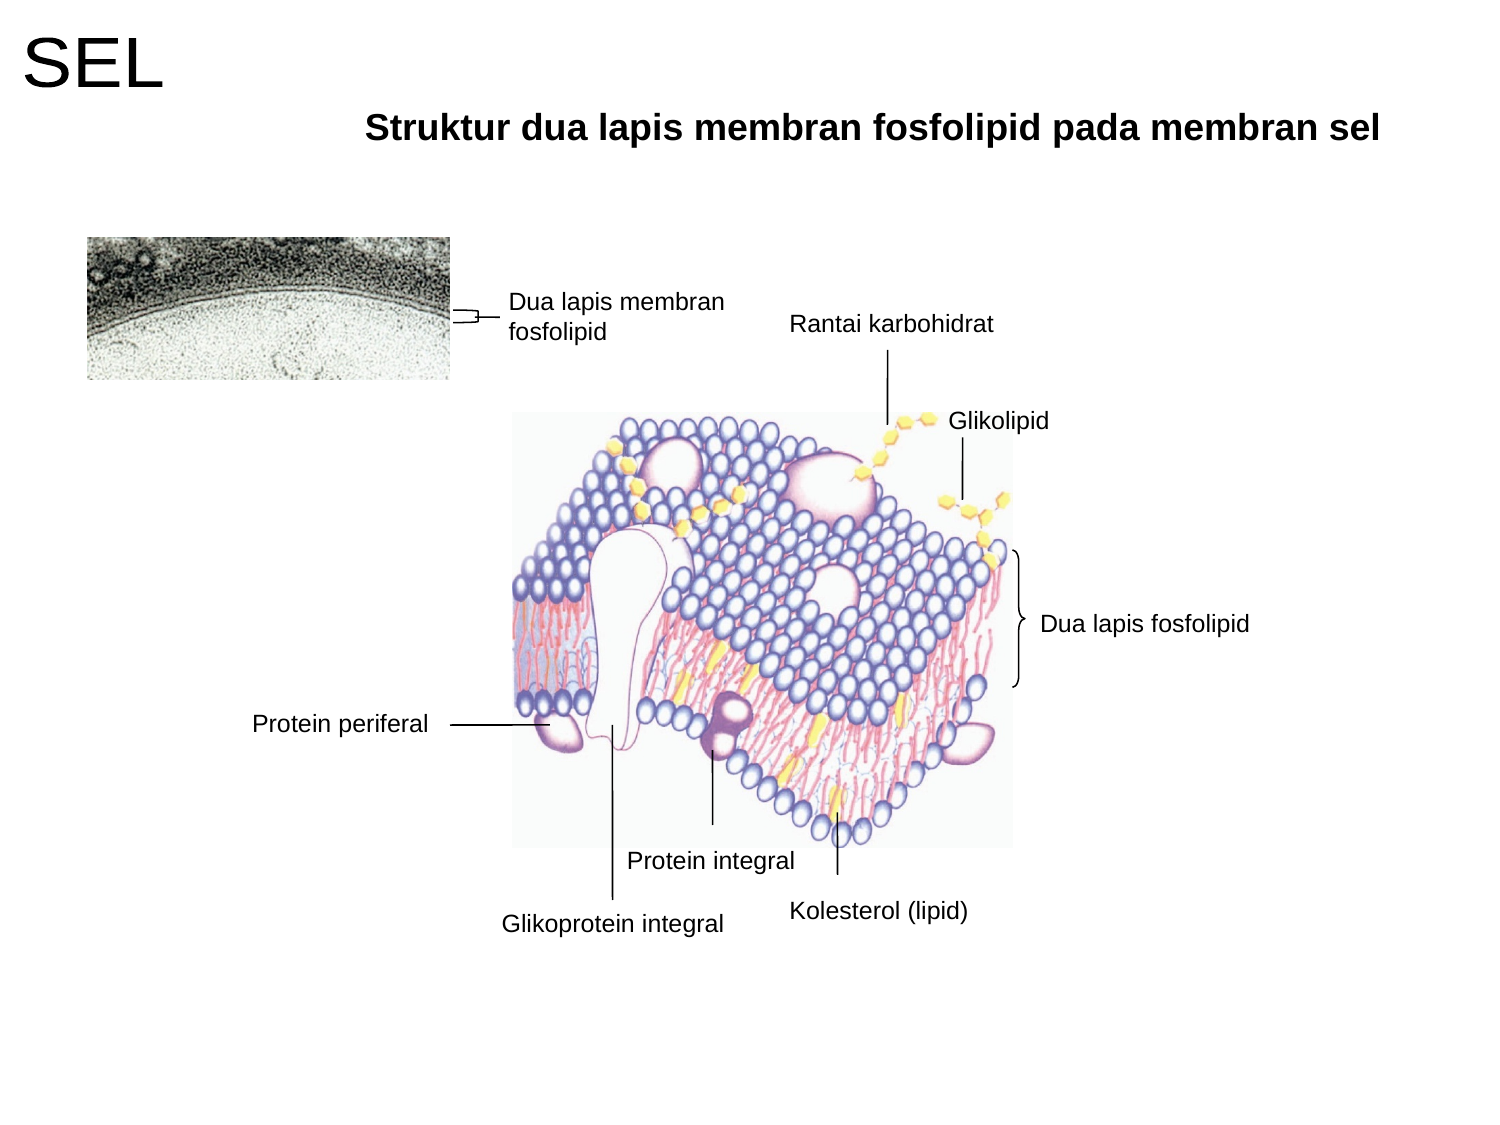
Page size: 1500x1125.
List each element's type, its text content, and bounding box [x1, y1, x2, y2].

text_box Struktur dua lapis membran fosfolipid pada membran sel [350, 96, 1397, 156]
text_box Dua lapis membran fosfolipid [493, 278, 769, 353]
text_box Protein periferal [237, 699, 444, 745]
text_box [454, 310, 479, 323]
picture [87, 237, 451, 380]
text_box Protein integral [613, 857, 811, 883]
text_box Dua lapis fosfolipid [1025, 600, 1266, 645]
text_box Kolesterol (lipid) [774, 887, 984, 933]
text_box Glikolipid [933, 396, 1065, 442]
text_box [1016, 552, 1025, 686]
picture [512, 412, 1013, 848]
text_box Glikoprotein integral [486, 900, 740, 945]
text_box Rantai karbohidrat [774, 299, 1010, 345]
